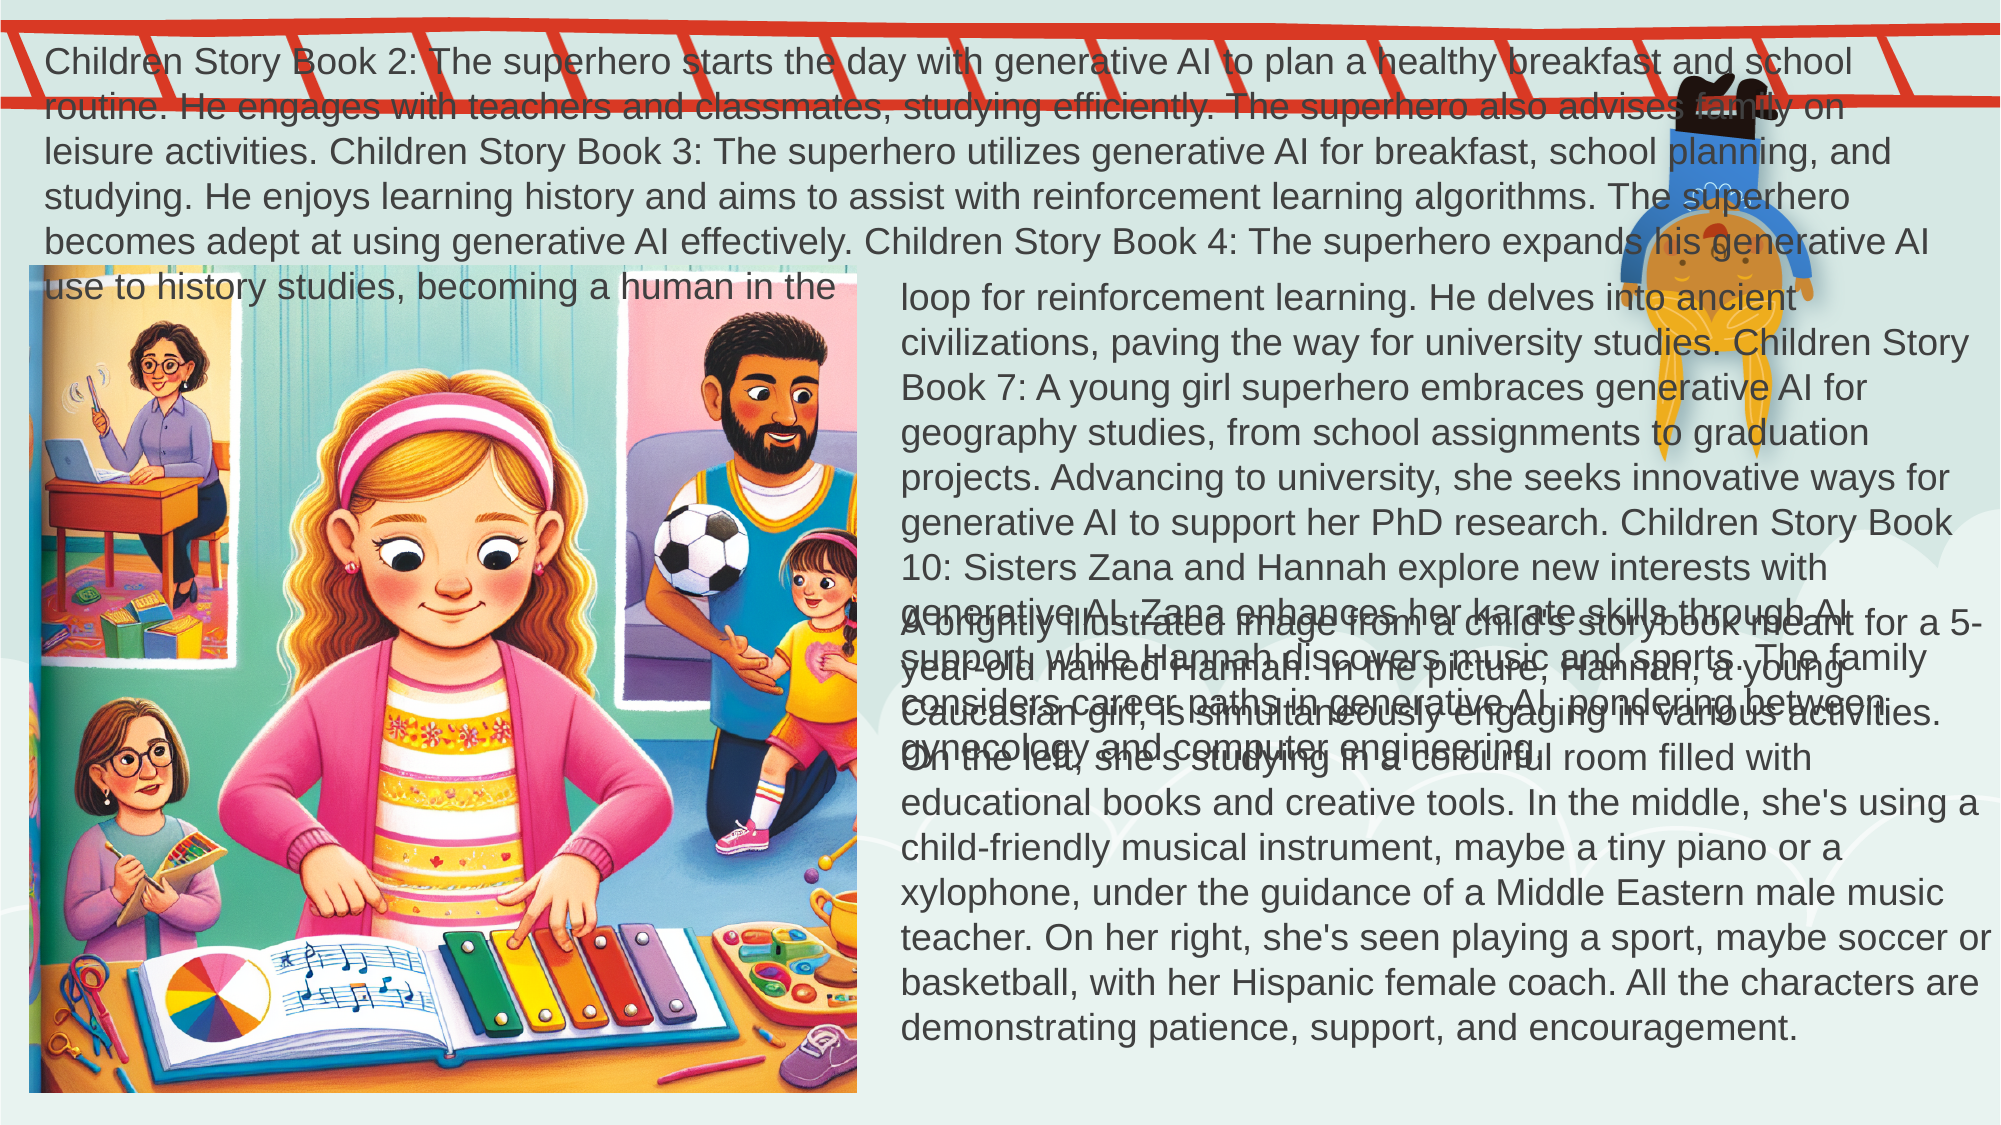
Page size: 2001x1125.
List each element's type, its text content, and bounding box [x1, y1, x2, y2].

text_box loop for reinforcement learning. He delves into ancient civilizations, paving the way for university studies. Children Story Book 7: A young girl superhero embraces generative AI for geography studies, from school assignments to graduation projects. Advancing to university, she seeks innovative ways for generative AI to support her PhD research. Children Story Book 10: Sisters Zana and Hannah explore new interests with generative AI. Zana enhances her karate skills through AI support, while Hannah discovers music and sports. The family considers career paths in generative AI, pondering between gynecology and computer engineering. [885, 265, 2000, 590]
text_box Children Story Book 2: The superhero starts the day with generative AI to plan a healthy breakfast and school routine. He engages with teachers and classmates, studying efficiently. The superhero also advises family on leisure activities. Children Story Book 3: The superhero utilizes generative AI for breakfast, school planning, and studying. He enjoys learning history and aims to assist with reinforcement learning algorithms. The superhero becomes adept at using generative AI effectively. Children Story Book 4: The superhero expands his generative AI use to history studies, becoming a human in the [29, 29, 1979, 315]
text_box A brightly illustrated image from a child's storybook meant for a 5-year-old named Hannah. In the picture, Hannah, a young Caucasian girl, is simultaneously engaging in various activities. On the left, she's studying in a colourful room filled with educational books and creative tools. In the middle, she's using a child-friendly musical instrument, maybe a tiny piano or a xylophone, under the guidance of a Middle Eastern male music teacher. On her right, she's seen playing a sport, maybe soccer or basketball, with her Hispanic female coach. All the characters are demonstrating patience, support, and encouragement. [885, 590, 2000, 1056]
picture [0, 0, 2001, 1125]
